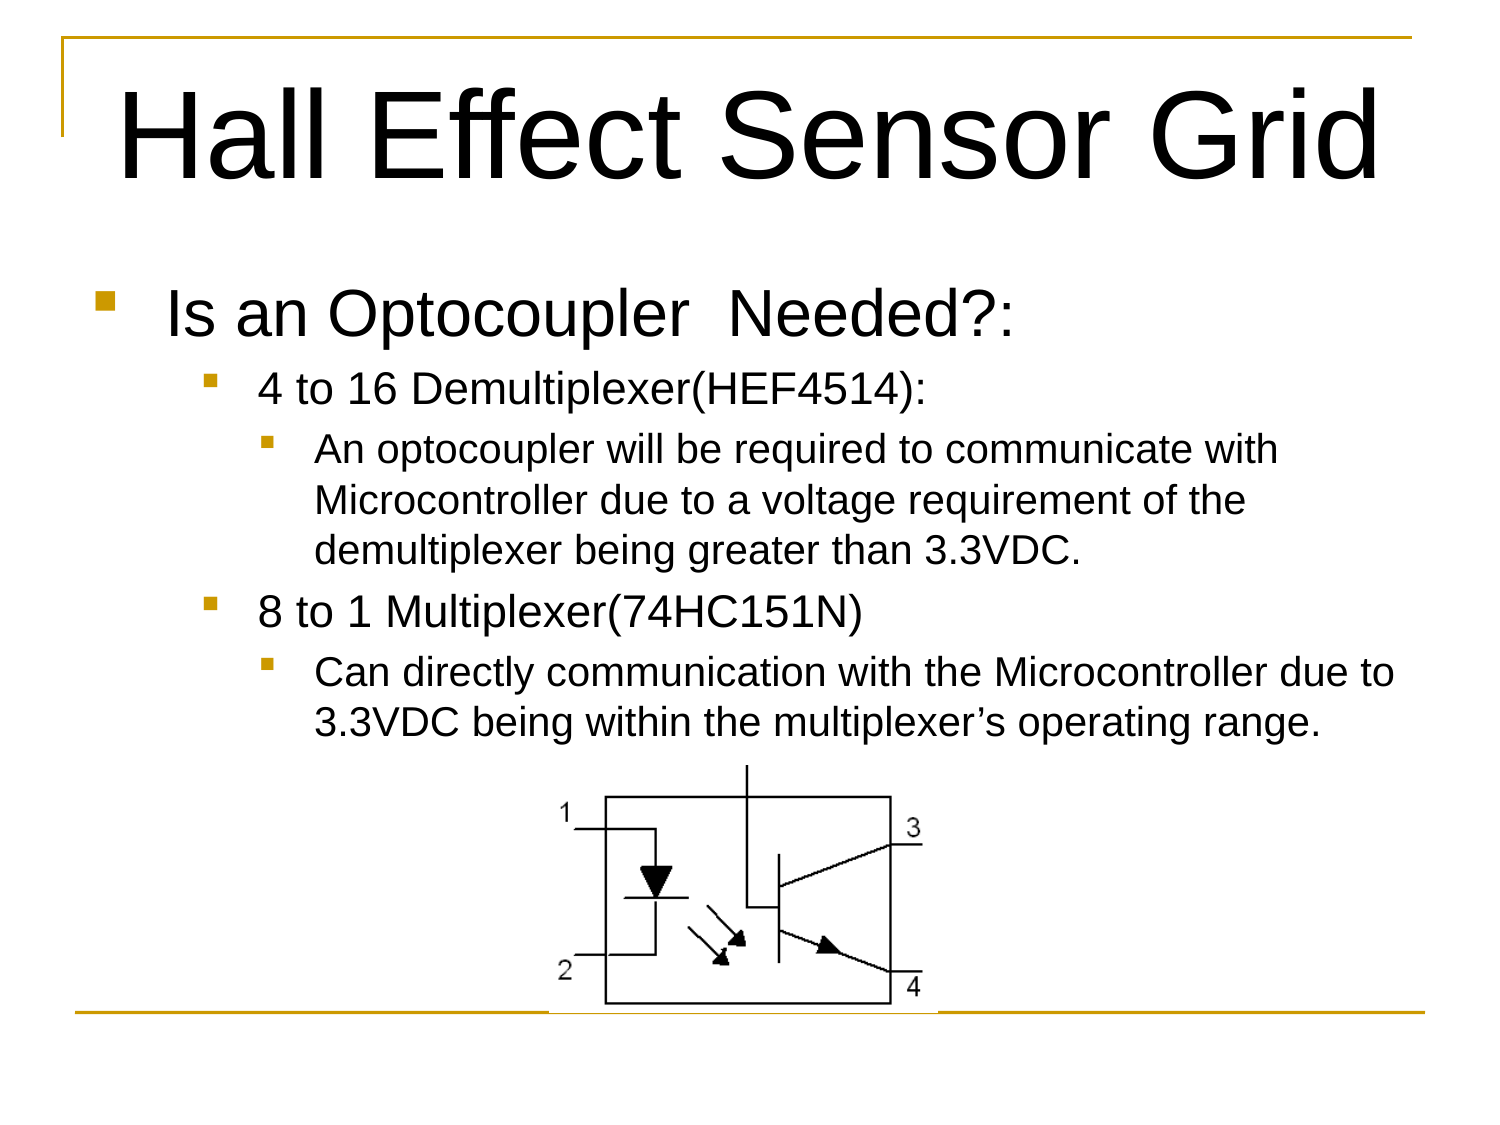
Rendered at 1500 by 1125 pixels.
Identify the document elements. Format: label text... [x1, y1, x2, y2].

picture [549, 765, 938, 1013]
title Hall Effect Sensor Grid [75, 45, 1425, 233]
text_box Is an Optocoupler Needed?: 4 to 16 Demultiplexer(HEF4514): An optocoupler will be required to communicate with Microcontroller due to a voltage requirement of the demultiplexer being greater than 3.3VDC. 8 to 1 Multiplexer(74HC151N) Can directly communication with the Microcontroller due to 3.3VDC being within the multiplexer’s operating range. [75, 262, 1450, 775]
